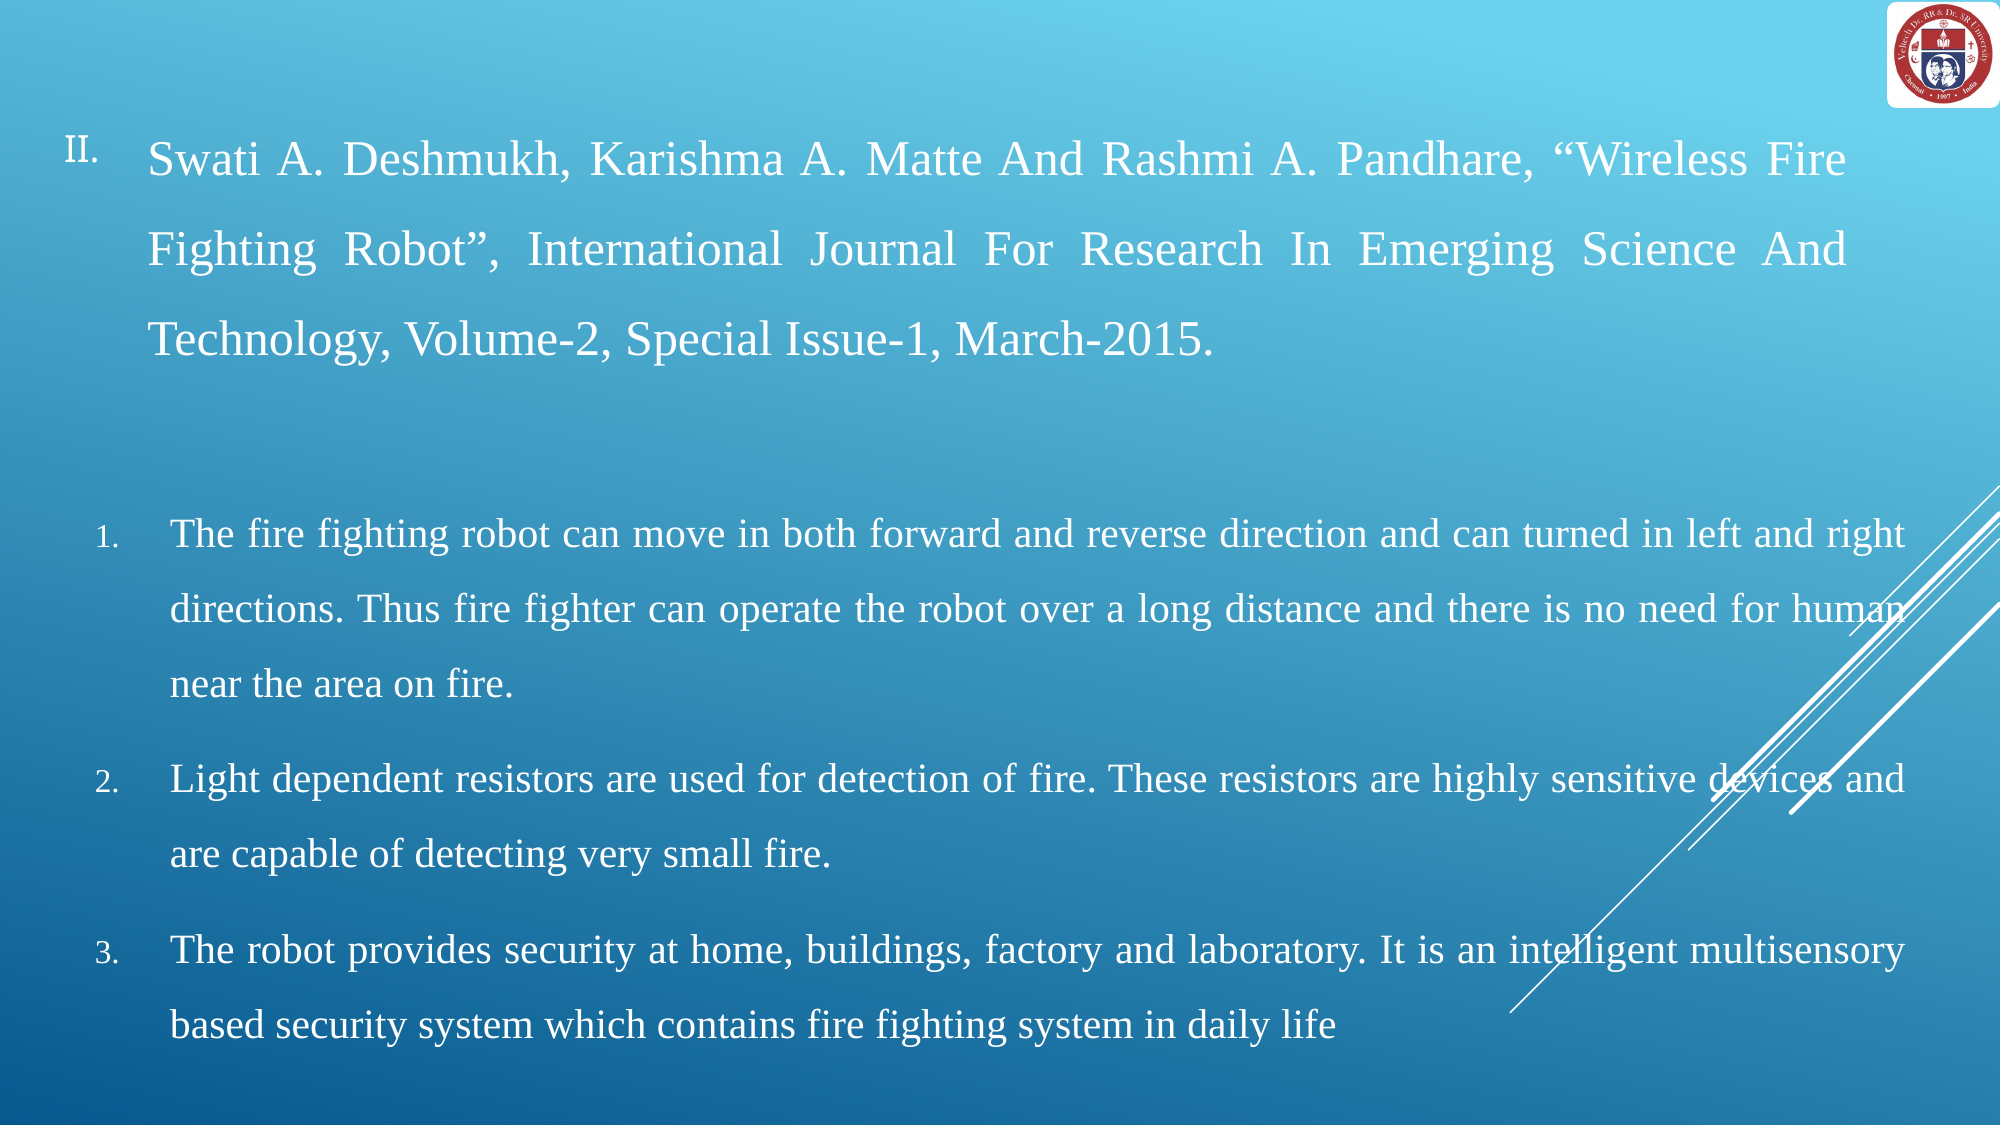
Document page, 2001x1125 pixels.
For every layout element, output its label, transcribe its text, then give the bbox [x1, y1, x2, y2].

text_box Swati A. Deshmukh, Karishma A. Matte And Rashmi A. Pandhare, “Wireless Fire Fighting Robot”, International Journal For Research In Emerging Science And Technology, Volume-2, Special Issue-1, March-2015. [132, 28, 1863, 373]
picture [1886, 1, 2000, 109]
list The fire fighting robot can move in both forward and reverse direction and can turned in left and right directions. Thus fire fighter can operate the robot over a long distance and there is no need for human near the area on fire. Light dependent resistors are used for detection of fire. These resistors are highly sensitive devices and are capable of detecting very small fire. The robot provides security at home, buildings, factory and laboratory. It is an intelligent multisensory based security system which contains fire fighting system in daily life [79, 502, 1923, 1025]
text_box II. [49, 117, 137, 177]
